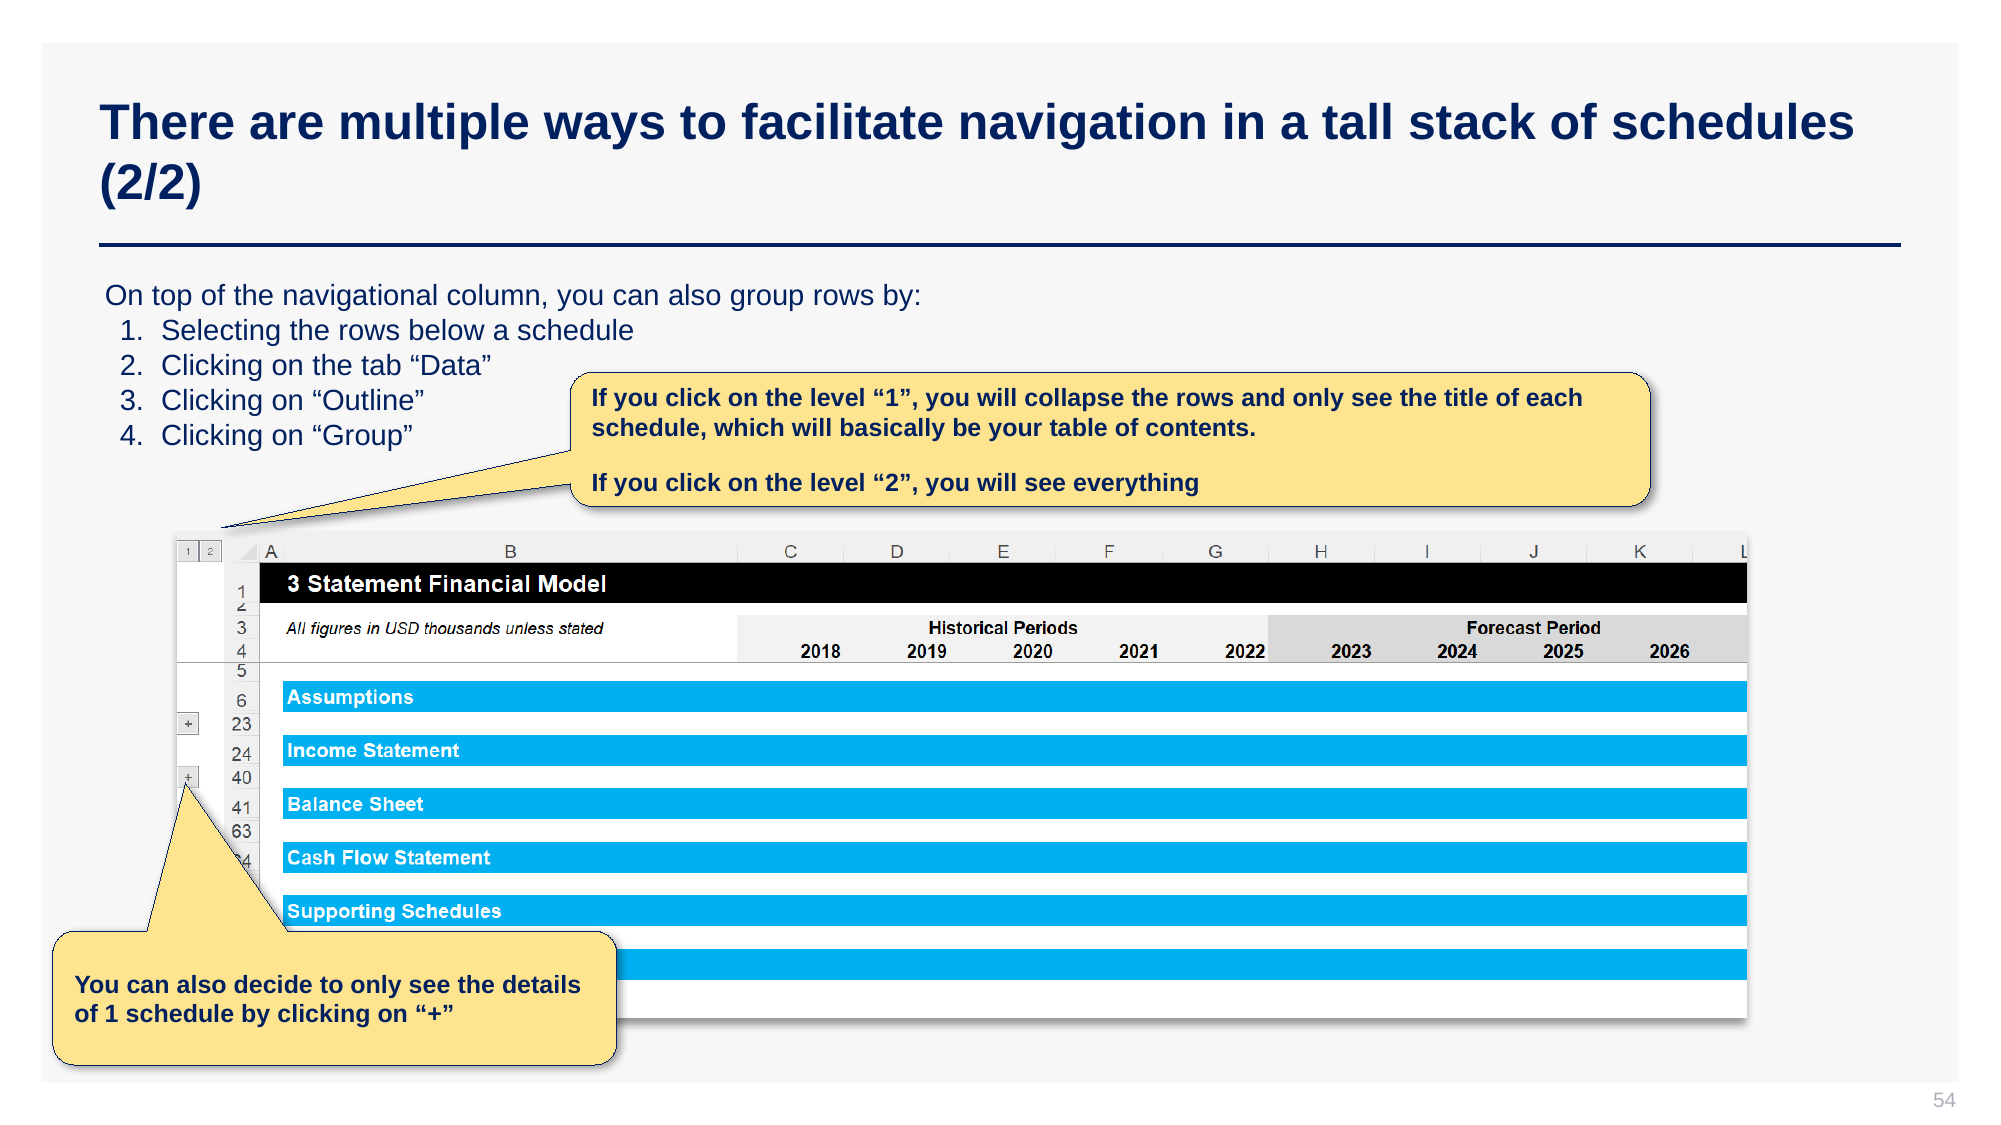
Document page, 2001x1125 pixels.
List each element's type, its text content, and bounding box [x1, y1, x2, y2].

picture [177, 531, 1747, 1018]
picture [315, 908, 324, 921]
picture [408, 852, 417, 864]
picture [340, 908, 349, 917]
picture [376, 854, 385, 864]
picture [352, 906, 364, 917]
picture [289, 690, 298, 703]
picture [337, 694, 345, 703]
text_box On top of the navigational column, you can also group rows by: Selecting the rows below a schedule Clicking on the tab “Data” Clicking on “Outline” Clicking on “Group” [90, 268, 1891, 459]
picture [330, 854, 334, 864]
picture [289, 851, 299, 864]
picture [331, 801, 339, 810]
picture [462, 854, 470, 864]
picture [402, 747, 410, 756]
picture [396, 851, 405, 864]
title There are multiple ways to facilitate navigation in a tall stack of schedules (2/2) [84, 59, 1901, 239]
picture [314, 696, 321, 702]
picture [405, 696, 412, 702]
picture [322, 802, 327, 810]
picture [440, 908, 446, 915]
text_box If you click on the level “1”, you will collapse the rows and only see the title of each schedule, which will basically be your table of contents. If you click on the level “2”, you will see everything [221, 372, 1651, 528]
picture [406, 911, 413, 917]
picture [325, 694, 334, 703]
text_box You can also decide to only see the details of 1 schedule by clicking on “+” [52, 815, 617, 1066]
picture [366, 691, 372, 703]
picture [371, 803, 380, 810]
picture [453, 745, 458, 756]
picture [433, 854, 441, 864]
picture [413, 747, 422, 756]
picture [289, 798, 299, 810]
picture [464, 908, 472, 917]
picture [355, 694, 364, 707]
picture [493, 909, 500, 916]
picture [344, 851, 353, 864]
picture [396, 801, 403, 810]
picture [426, 852, 431, 864]
picture [328, 908, 337, 921]
picture [304, 908, 311, 917]
picture [473, 854, 481, 864]
picture [444, 854, 453, 864]
picture [428, 905, 436, 917]
picture [381, 695, 390, 703]
picture [417, 798, 423, 810]
picture [393, 694, 400, 703]
picture [289, 911, 298, 917]
picture [386, 908, 394, 921]
picture [454, 854, 458, 864]
picture [377, 745, 382, 756]
picture [295, 747, 304, 756]
picture [482, 908, 490, 917]
picture [365, 744, 375, 756]
picture [442, 747, 451, 756]
picture [373, 908, 381, 917]
picture [303, 696, 310, 702]
picture [395, 745, 400, 756]
picture [403, 801, 414, 810]
picture [361, 854, 370, 864]
picture [484, 852, 490, 864]
picture [330, 747, 339, 756]
picture [416, 908, 424, 915]
picture [452, 905, 460, 917]
slide_number 54 [1506, 1088, 1957, 1119]
